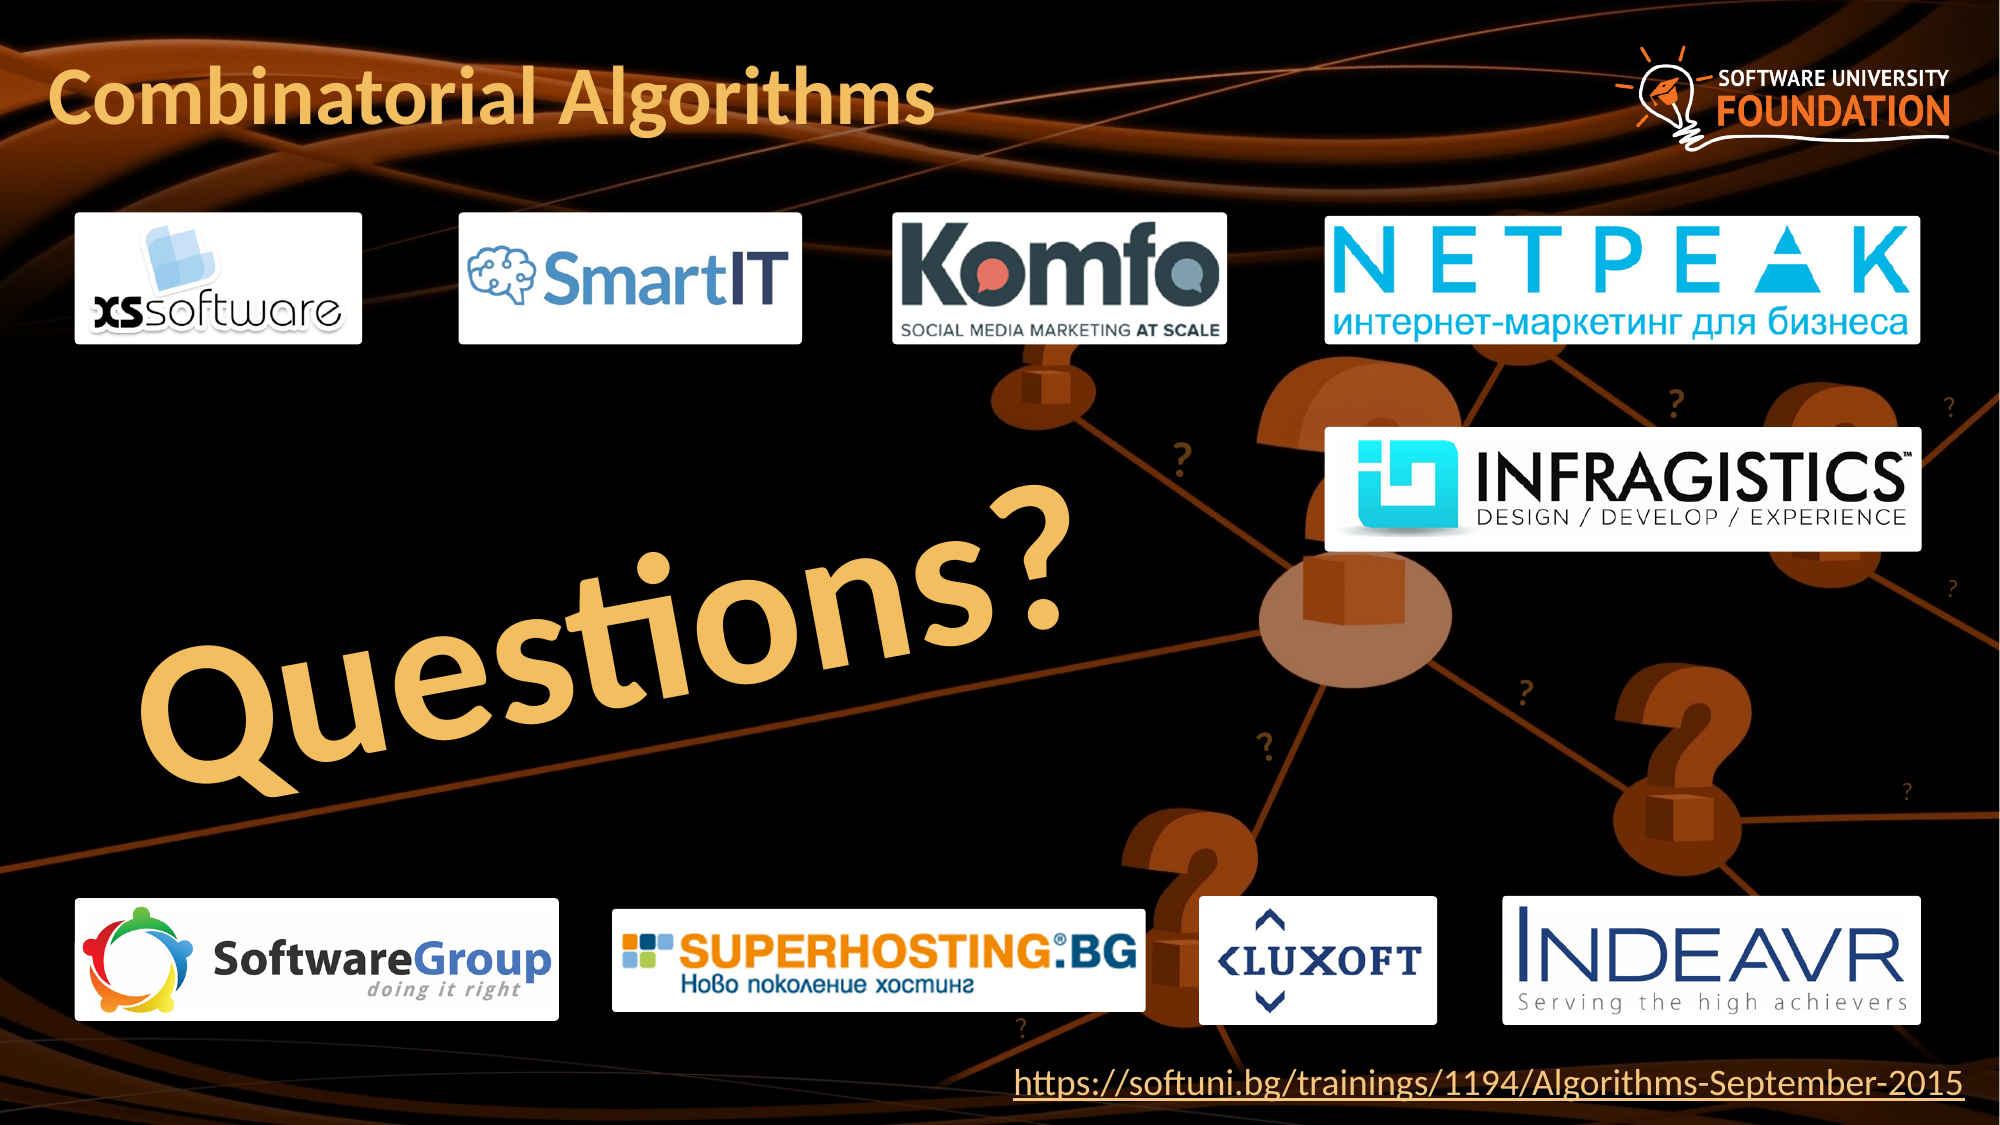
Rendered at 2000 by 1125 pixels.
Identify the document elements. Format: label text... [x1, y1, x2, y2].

picture [0, 0, 2000, 1125]
list https://softuni.bg/trainings/1194/Algorithms-September-2015 [250, 1050, 1971, 1110]
title Combinatorial Algorithms [30, 6, 1602, 189]
